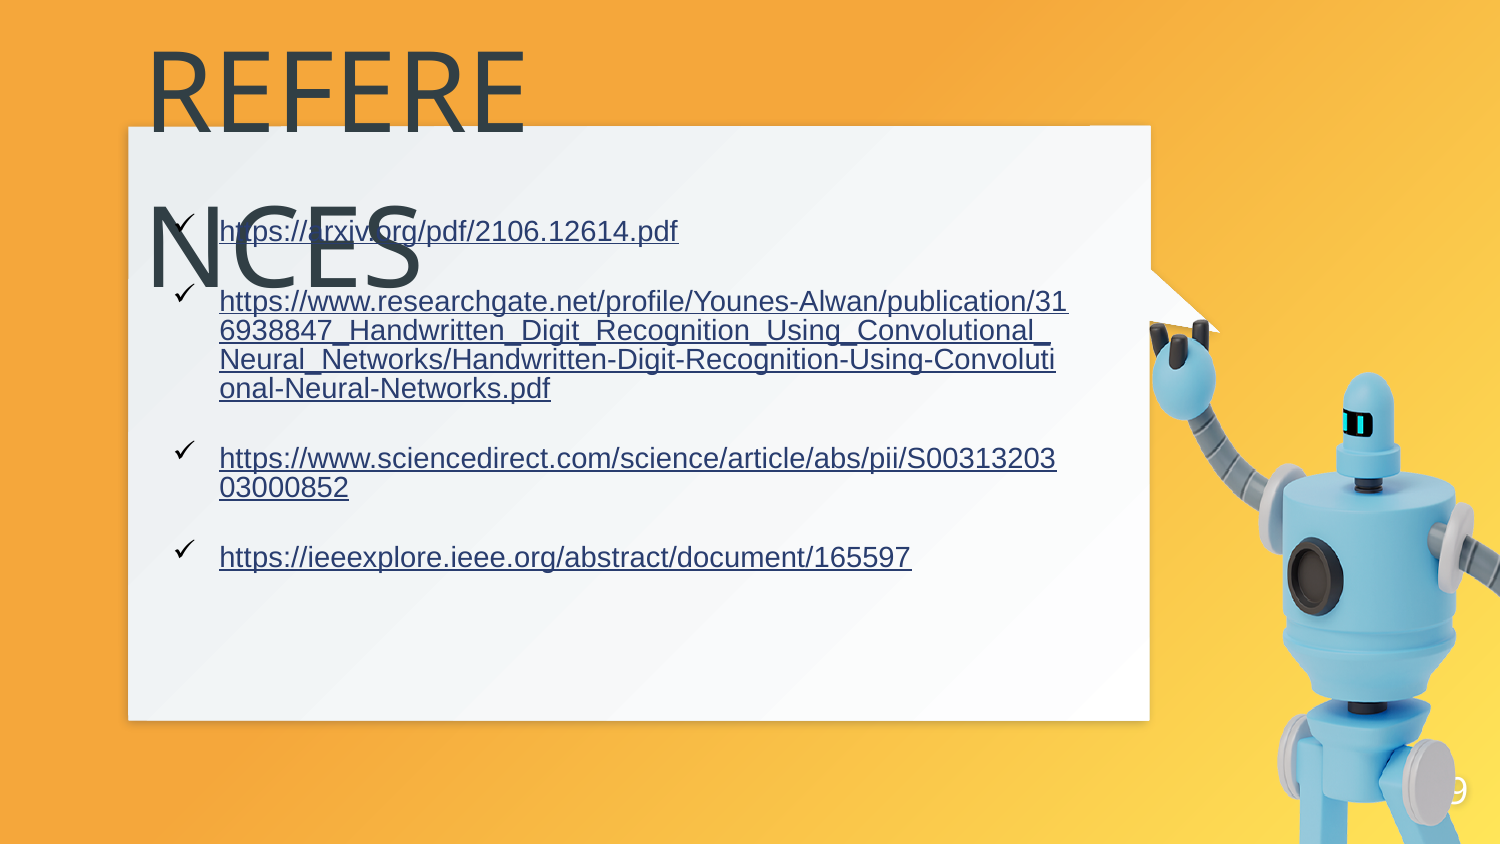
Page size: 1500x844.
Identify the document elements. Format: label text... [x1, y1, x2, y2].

text_box REFERENCES [143, 0, 611, 145]
text_box https://arxiv.org/pdf/2106.12614.pdf https://www.researchgate.net/profile/Younes-Alwan/publication/316938847_Handwritten_Digit_Recognition_Using_Convolutional_Neural_Networks/Handwritten-Digit-Recognition-Using-Convolutional-Neural-Networks.pdf https://www.sciencedirect.com/science/article/abs/pii/S0031320303000852 https://ieeexplore.ieee.org/abstract/document/165597 [157, 204, 1085, 639]
picture [1149, 318, 1500, 844]
